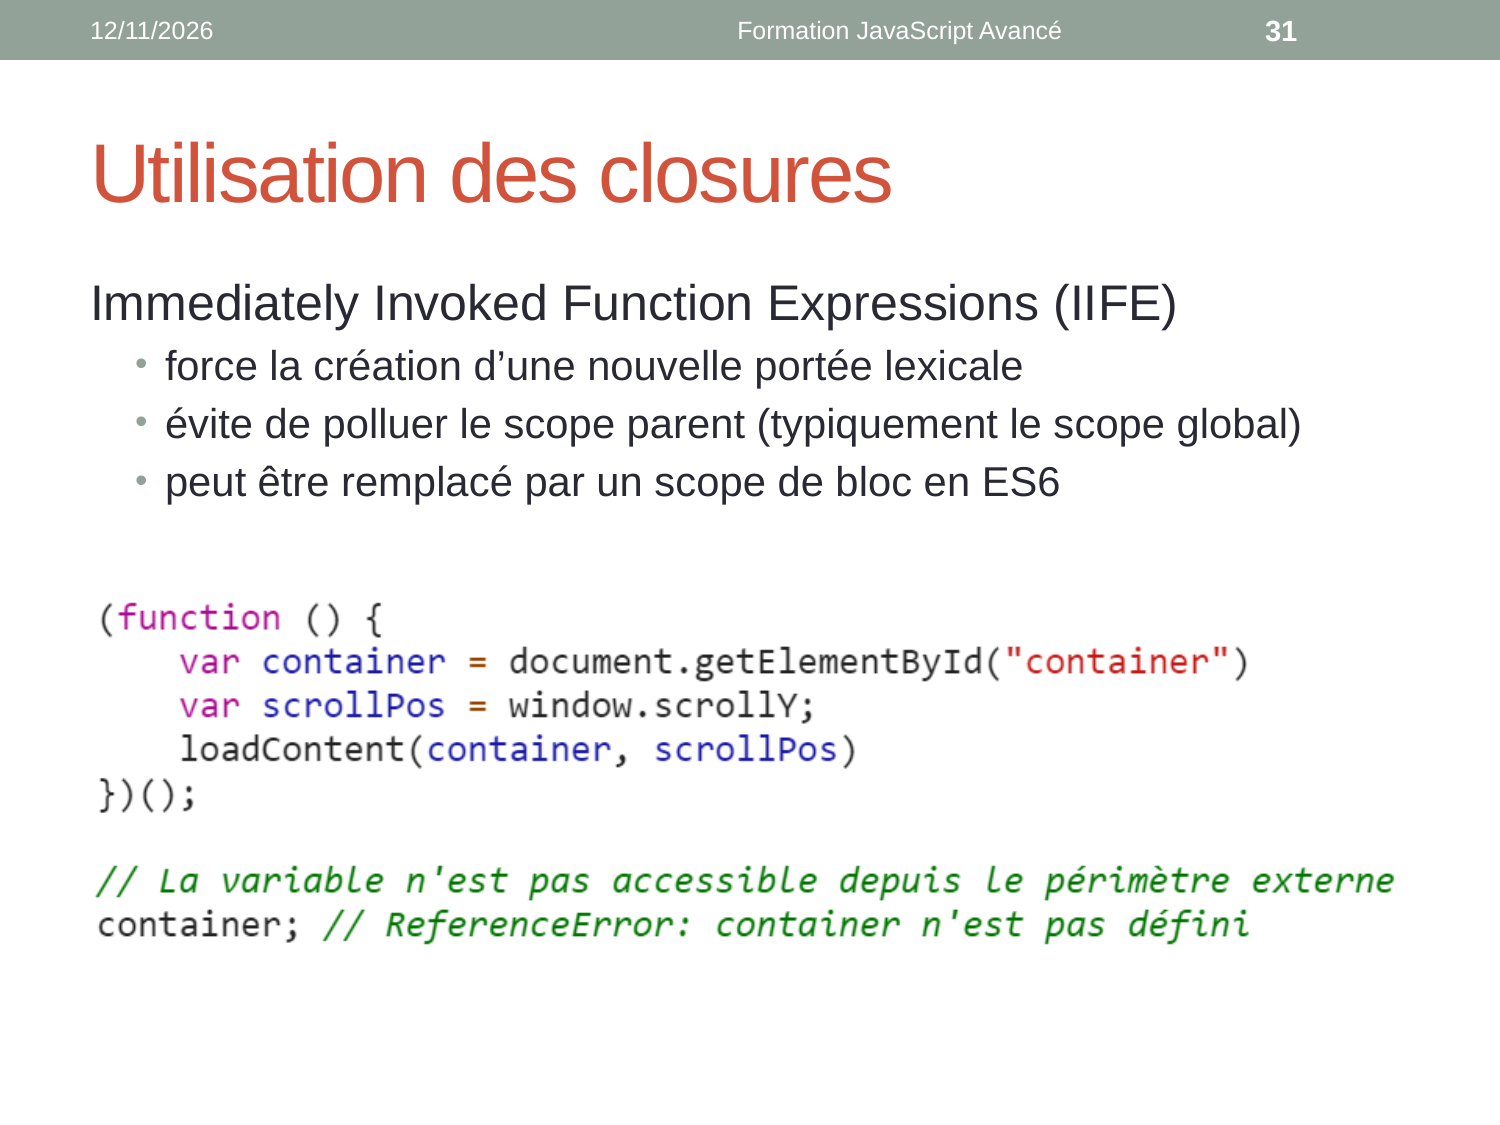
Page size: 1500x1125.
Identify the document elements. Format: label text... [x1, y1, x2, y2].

footer Formation JavaScript Avancé [562, 3, 1238, 57]
slide_number 31 [1250, 3, 1425, 57]
picture [83, 585, 1430, 971]
list Immediately Invoked Function Expressions (IIFE) force la création d’une nouvelle portée lexicale évite de polluer le scope parent (typiquement le scope global) peut être remplacé par un scope de bloc en ES6 [75, 262, 1425, 1063]
title Utilisation des closures [75, 87, 1425, 250]
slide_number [75, 3, 550, 57]
